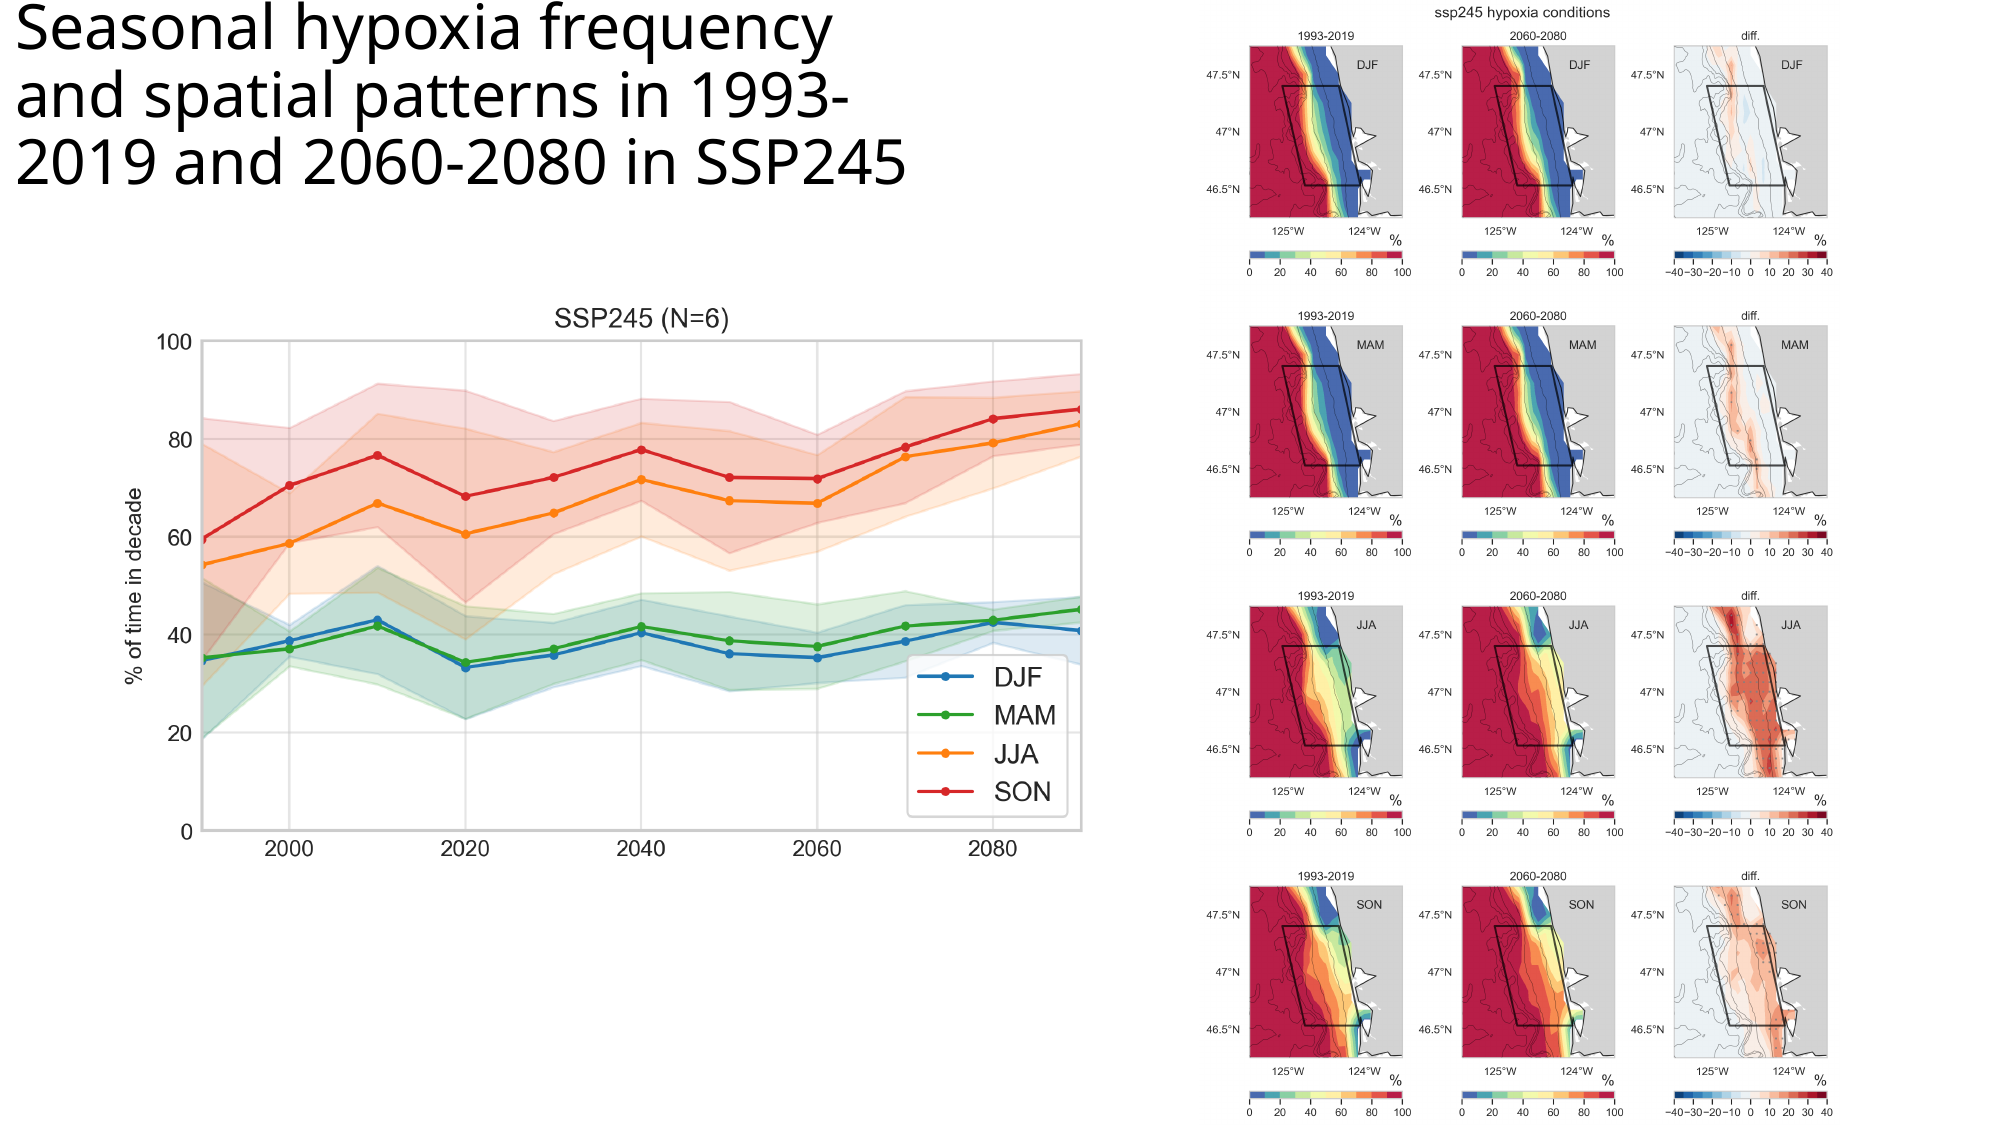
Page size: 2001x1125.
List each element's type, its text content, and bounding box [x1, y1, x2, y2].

picture [1199, 0, 1840, 1125]
title Seasonal hypoxia frequency and spatial patterns in 1993-2019 and 2060-2080 in SSP245 [0, 69, 948, 125]
picture [109, 291, 1097, 876]
